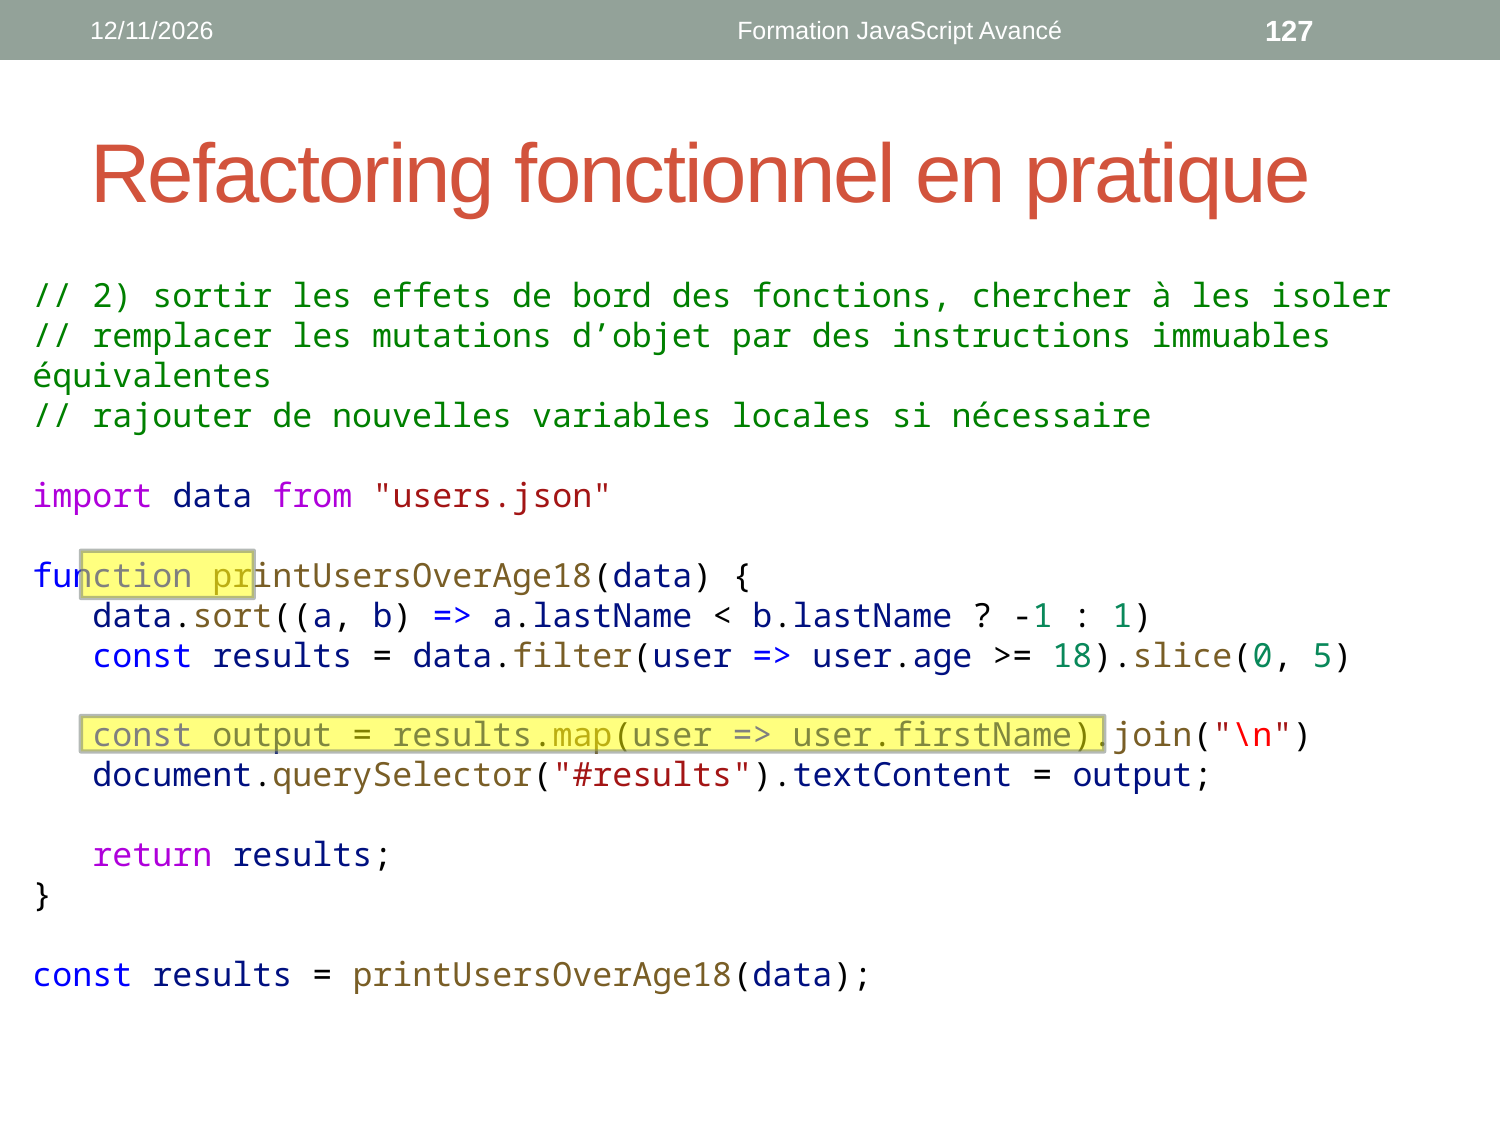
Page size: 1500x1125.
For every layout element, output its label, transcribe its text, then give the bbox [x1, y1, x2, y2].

title Refactoring fonctionnel en pratique [75, 87, 1425, 250]
footer Formation JavaScript Avancé [562, 3, 1238, 57]
slide_number 127 [1250, 3, 1425, 57]
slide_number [75, 3, 550, 57]
text_box // 2) sortir les effets de bord des fonctions, chercher à les isoler // remplacer les mutations d’objet par des instructions immuables équivalentes // rajouter de nouvelles variables locales si nécessaire import data from "users.json" function printUsersOverAge18(data) { data.sort((a, b) => a.lastName < b.lastName ? -1 : 1) const results = data.filter(user => user.age >= 18).slice(0, 5) const output = results.map(user => user.firstName).join("\n") document.querySelector("#results").textContent = output; return results; } const results = printUsersOverAge18(data); [17, 267, 1500, 1081]
text_box [79, 714, 1106, 754]
text_box [79, 549, 256, 600]
